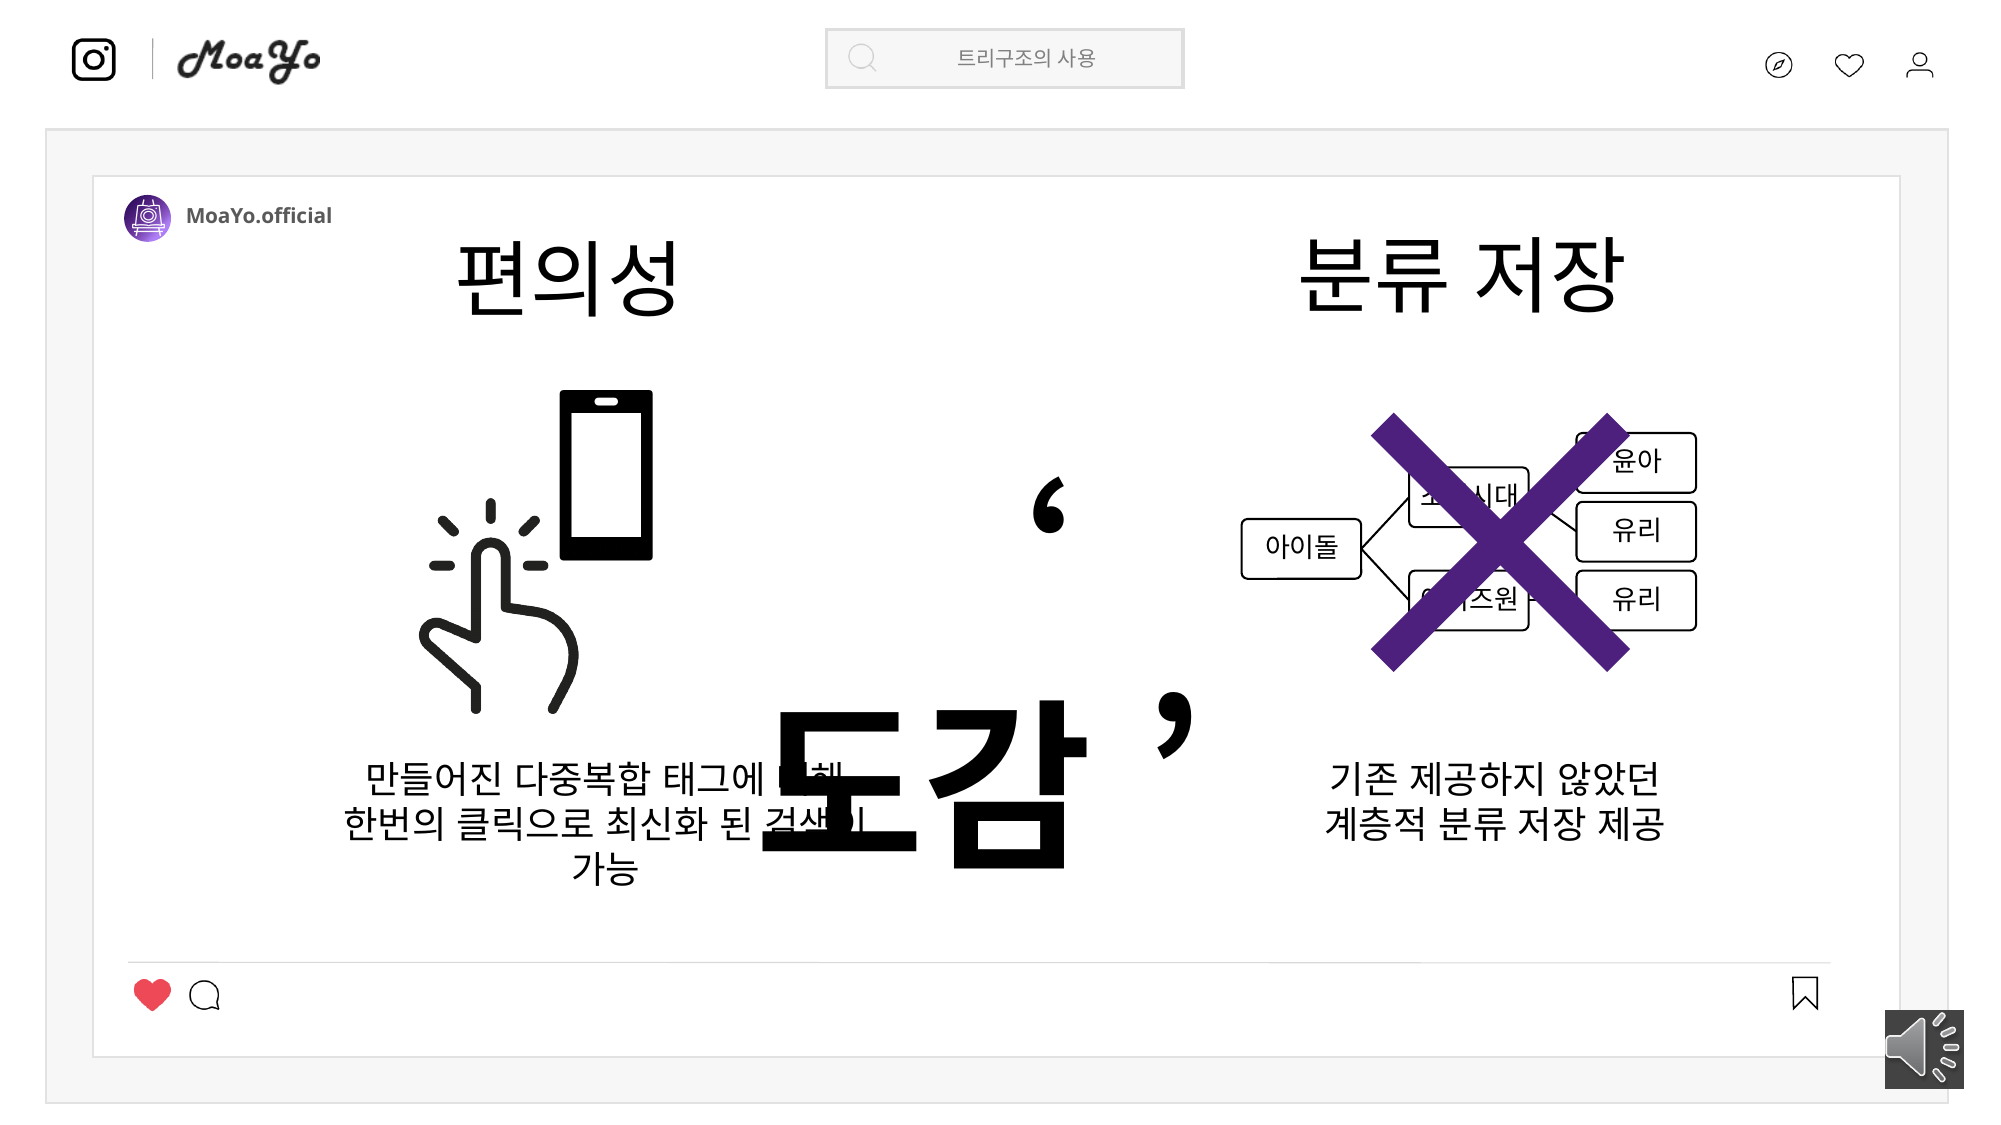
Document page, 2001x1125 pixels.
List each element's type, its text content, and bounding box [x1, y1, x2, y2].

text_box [1237, 215, 1754, 855]
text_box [292, 219, 919, 855]
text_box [57, 29, 1937, 88]
text_box [92, 175, 1901, 1058]
text_box [45, 128, 1949, 1104]
text_box MoaYo.official [171, 195, 453, 235]
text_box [127, 969, 234, 1023]
picture [1884, 1009, 1965, 1090]
text_box [123, 193, 173, 243]
text_box ‘ 도감 ’ [721, 443, 1238, 899]
text_box [1791, 976, 1819, 1012]
